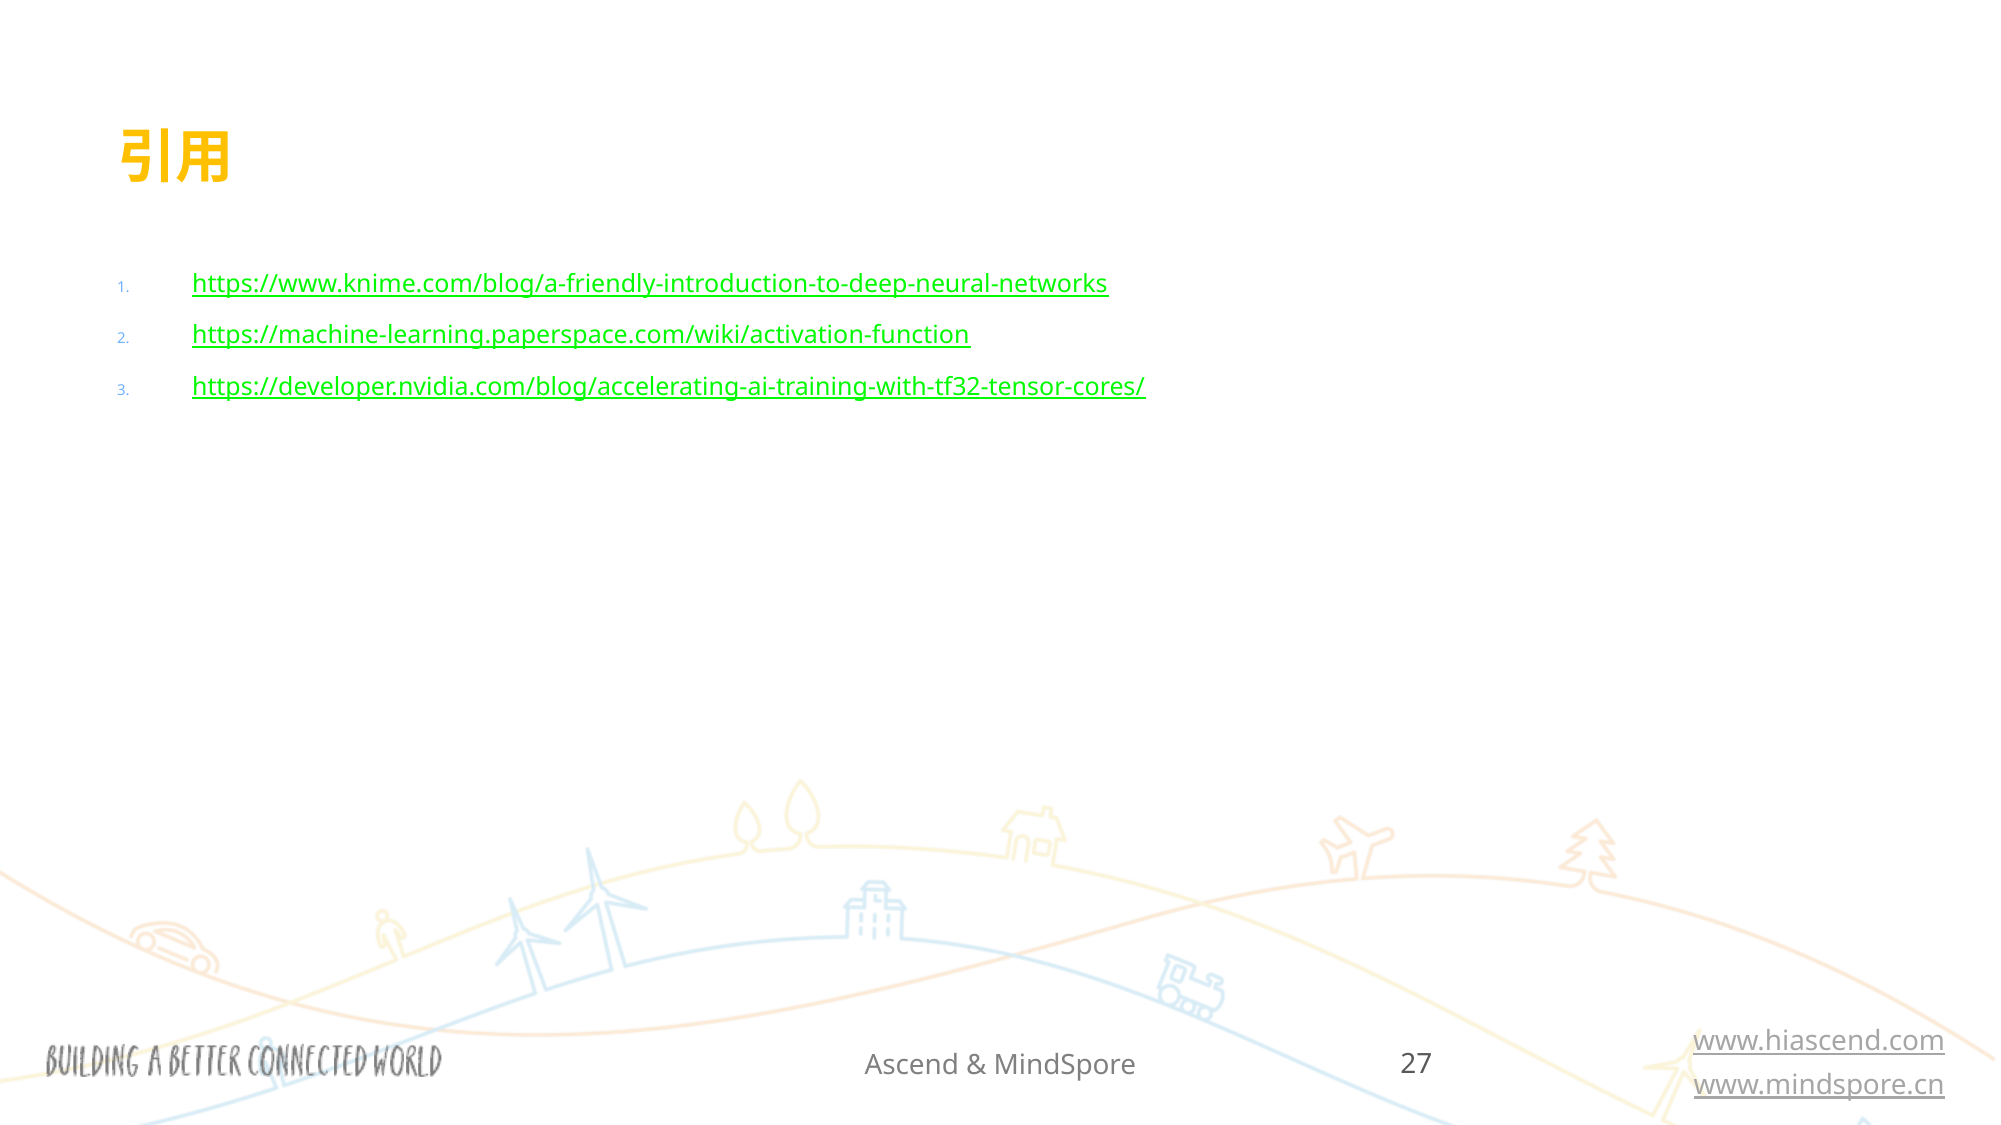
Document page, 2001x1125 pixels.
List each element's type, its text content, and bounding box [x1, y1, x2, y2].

title 引用 [102, 111, 1863, 209]
list https://www.knime.com/blog/a-friendly-introduction-to-deep-neural-networks https://machine-learning.paperspace.com/wiki/activation-function https://developer.nvidia.com/blog/accelerating-ai-training-with-tf32-tensor-cores/ [102, 243, 1863, 986]
picture [23, 1023, 468, 1105]
